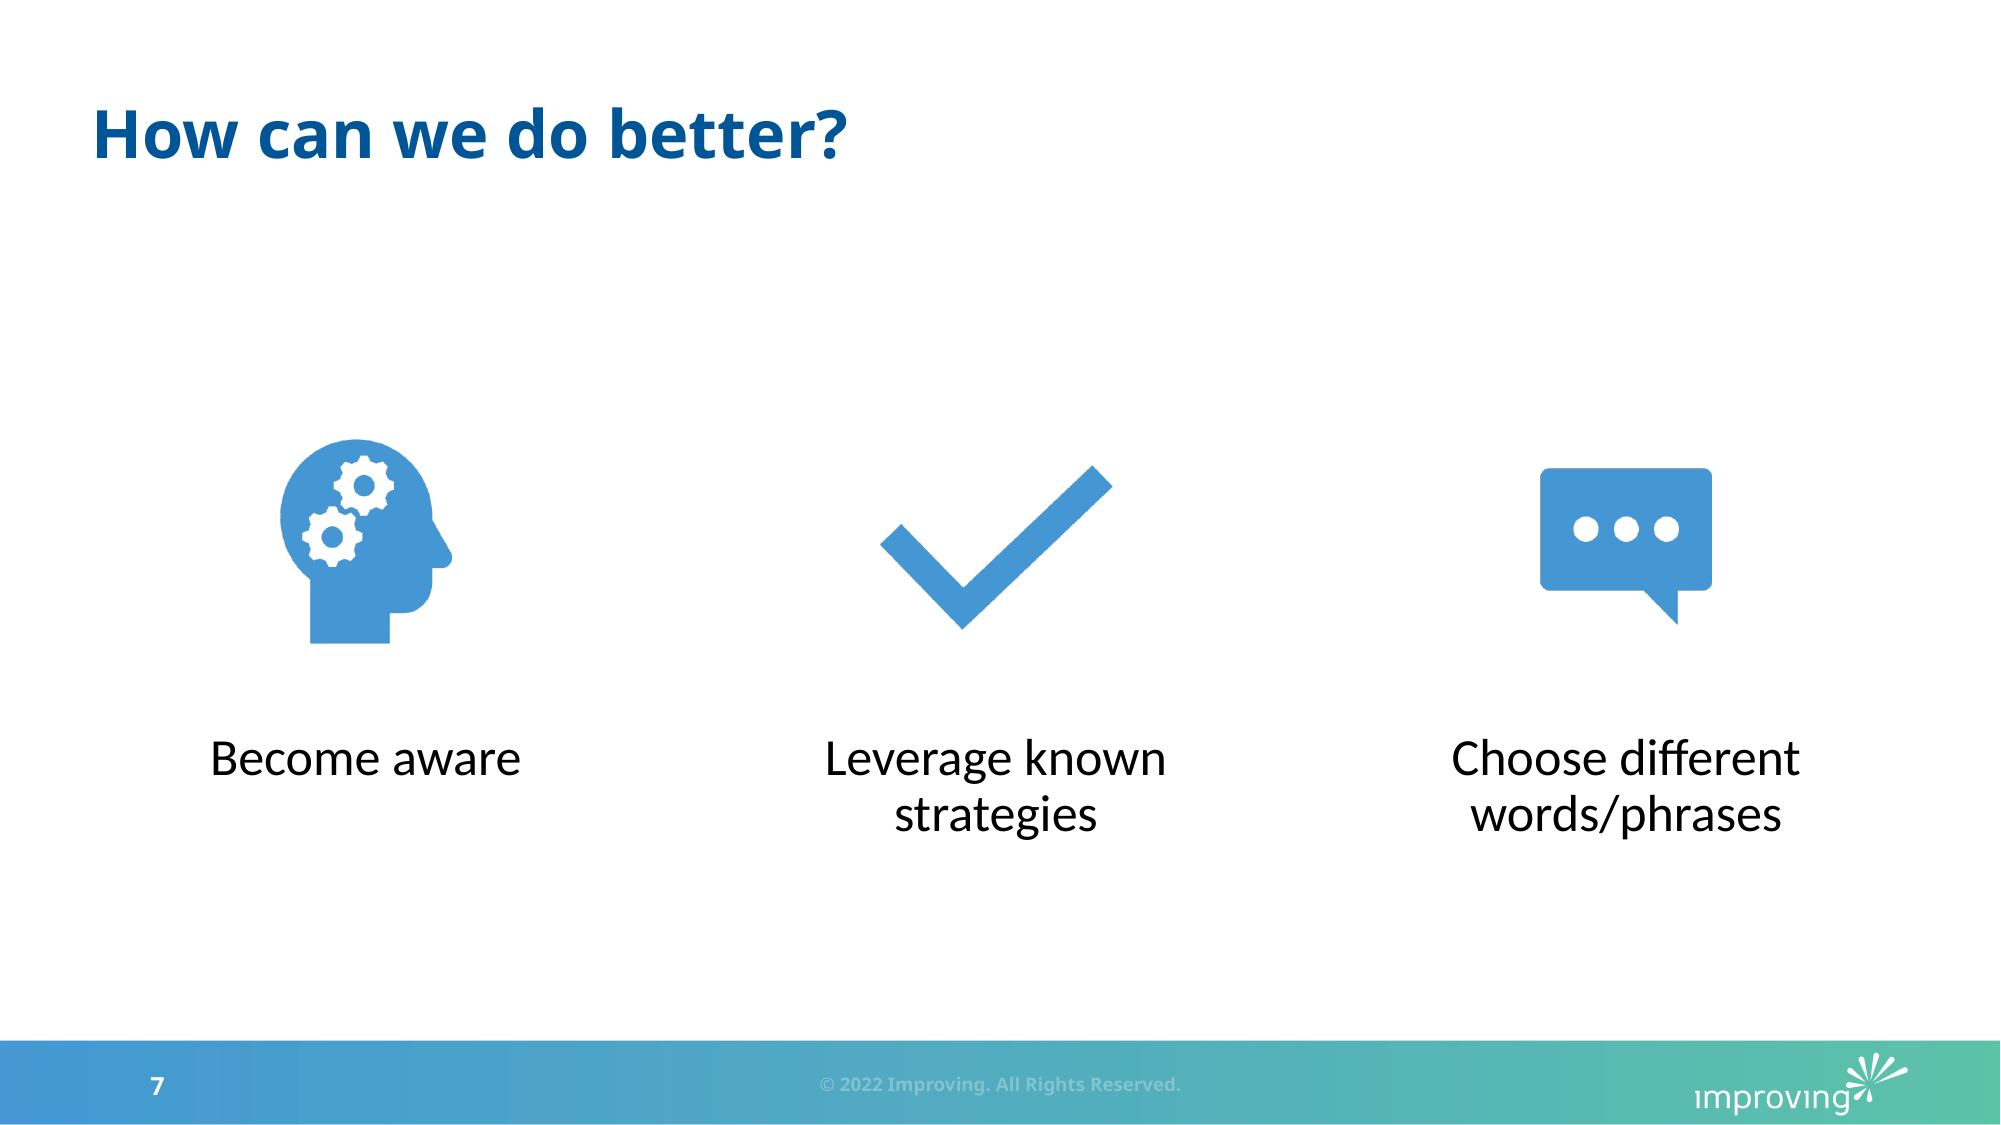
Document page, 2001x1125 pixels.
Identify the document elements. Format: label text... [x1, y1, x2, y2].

picture [0, 0, 2000, 1125]
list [76, 309, 1916, 966]
title How can we do better? [76, 71, 1915, 181]
